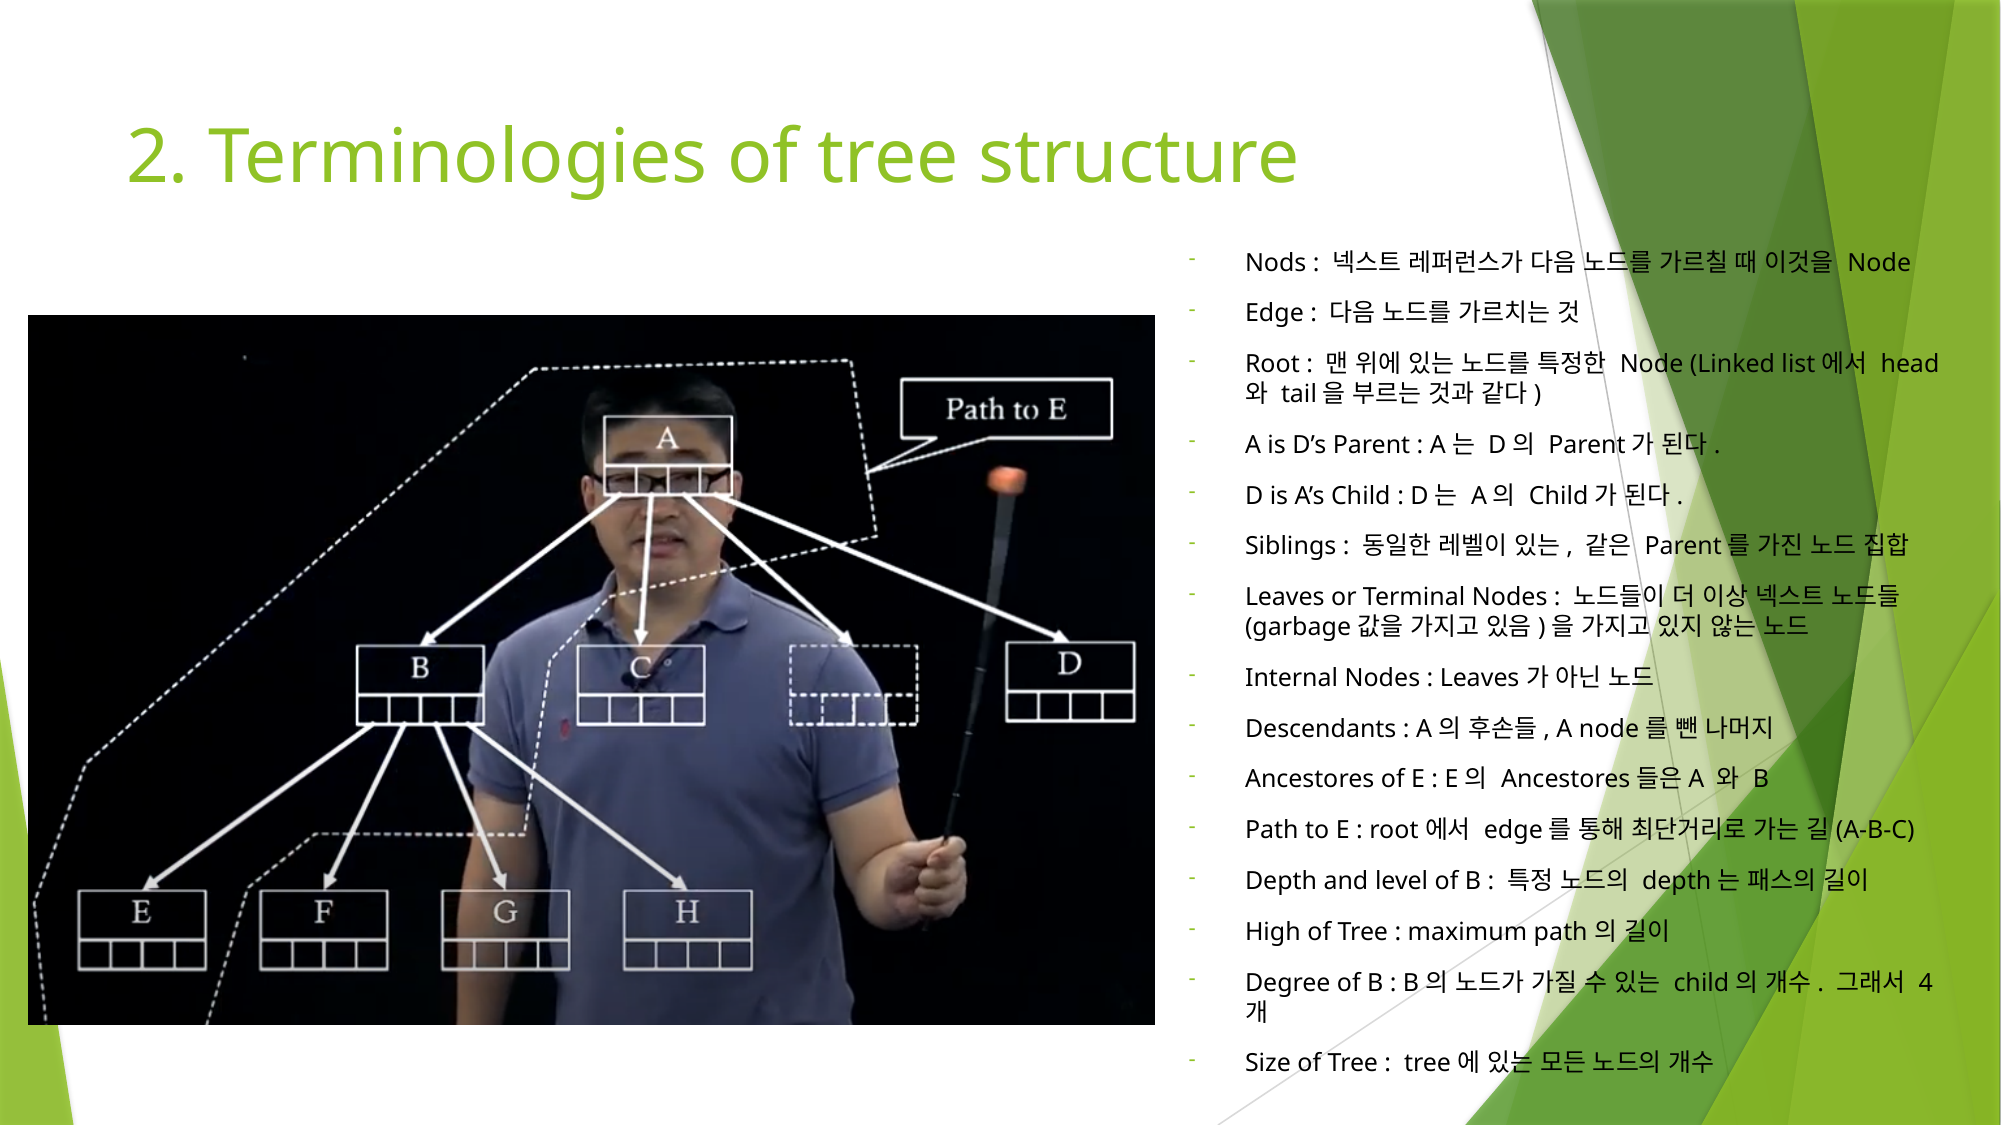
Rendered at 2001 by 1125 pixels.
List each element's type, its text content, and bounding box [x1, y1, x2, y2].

text_box Nods : 넥스트 레퍼런스가 다음 노드를 가르칠 때 이것을 Node Edge : 다음 노드를 가르치는 것 Root : 맨 위에 있는 노드를 특정한 Node (Linked list에서 head와 tail을 부르는 것과 같다) A is D’s Parent : A는 D의 Parent가 된다. D is A’s Child : D는 A의 Child가 된다. Siblings : 동일한 레벨이 있는, 같은 Parent를 가진 노드 집합 Leaves or Terminal Nodes : 노드들이 더 이상 넥스트 노드들(garbage값을 가지고 있음)을 가지고 있지 않는 노드 Internal Nodes : Leaves가 아닌 노드 Descendants : A의 후손들, A node를 뺀 나머지 Ancestores of E : E의 Ancestores들은A 와 B Path to E : root에서 edge를 통해 최단거리로 가는 길(A-B-C) Depth and level of B : 특정 노드의 depth는 패스의 길이 High of Tree : maximum path의 길이 Degree of B : B의 노드가 가질 수 있는 child의 개수. 그래서 4개 Size of Tree : tree에 있는 모든 노드의 개수 [1173, 238, 1969, 1103]
picture [27, 315, 1156, 1026]
title 2. Terminologies of tree structure [111, 99, 1522, 317]
